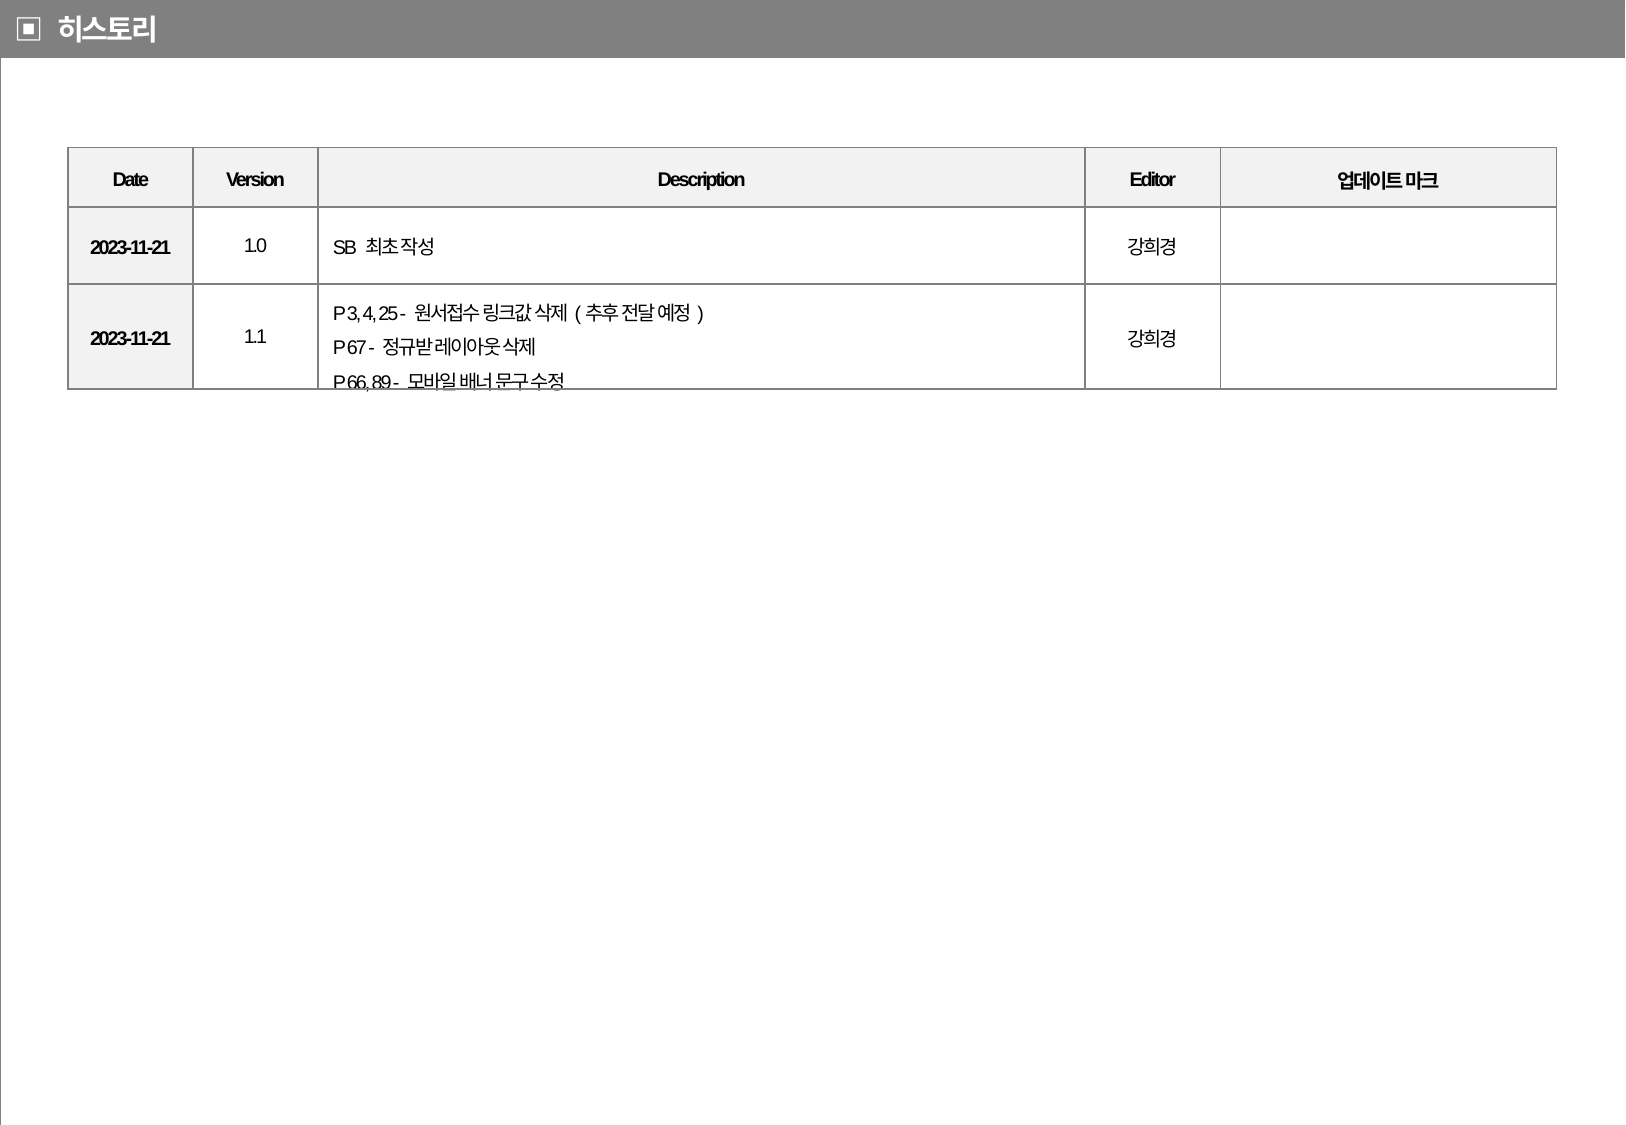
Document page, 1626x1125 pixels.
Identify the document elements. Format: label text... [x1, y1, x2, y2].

table_cell [1221, 208, 1556, 283]
table_cell P 3, 4, 25 - 원서접수 링크값 삭제(추후 전달 예정) P 67 - 정규받 레이아웃 삭제 P 66, 89 - 모바일 배너 문구 수정 [319, 285, 1084, 388]
table_header Date [69, 148, 192, 206]
table_header Description [319, 148, 1084, 206]
table_cell 2023-11-21 [69, 208, 192, 283]
table_header Editor [1086, 148, 1220, 206]
table_cell 1.0 [194, 208, 317, 283]
table_cell 강희경 [1086, 208, 1220, 283]
table_cell SB 최초 작성 [319, 208, 1084, 283]
text_box ▣ 히스토리 [0, 0, 1625, 59]
table_header Version [194, 148, 317, 206]
table_cell 2023-11-21 [69, 285, 192, 388]
table_header 업데이트 마크 [1221, 148, 1556, 206]
table_cell 1.1 [194, 285, 317, 388]
table_cell 강희경 [1086, 285, 1220, 388]
table_cell [1221, 285, 1556, 388]
